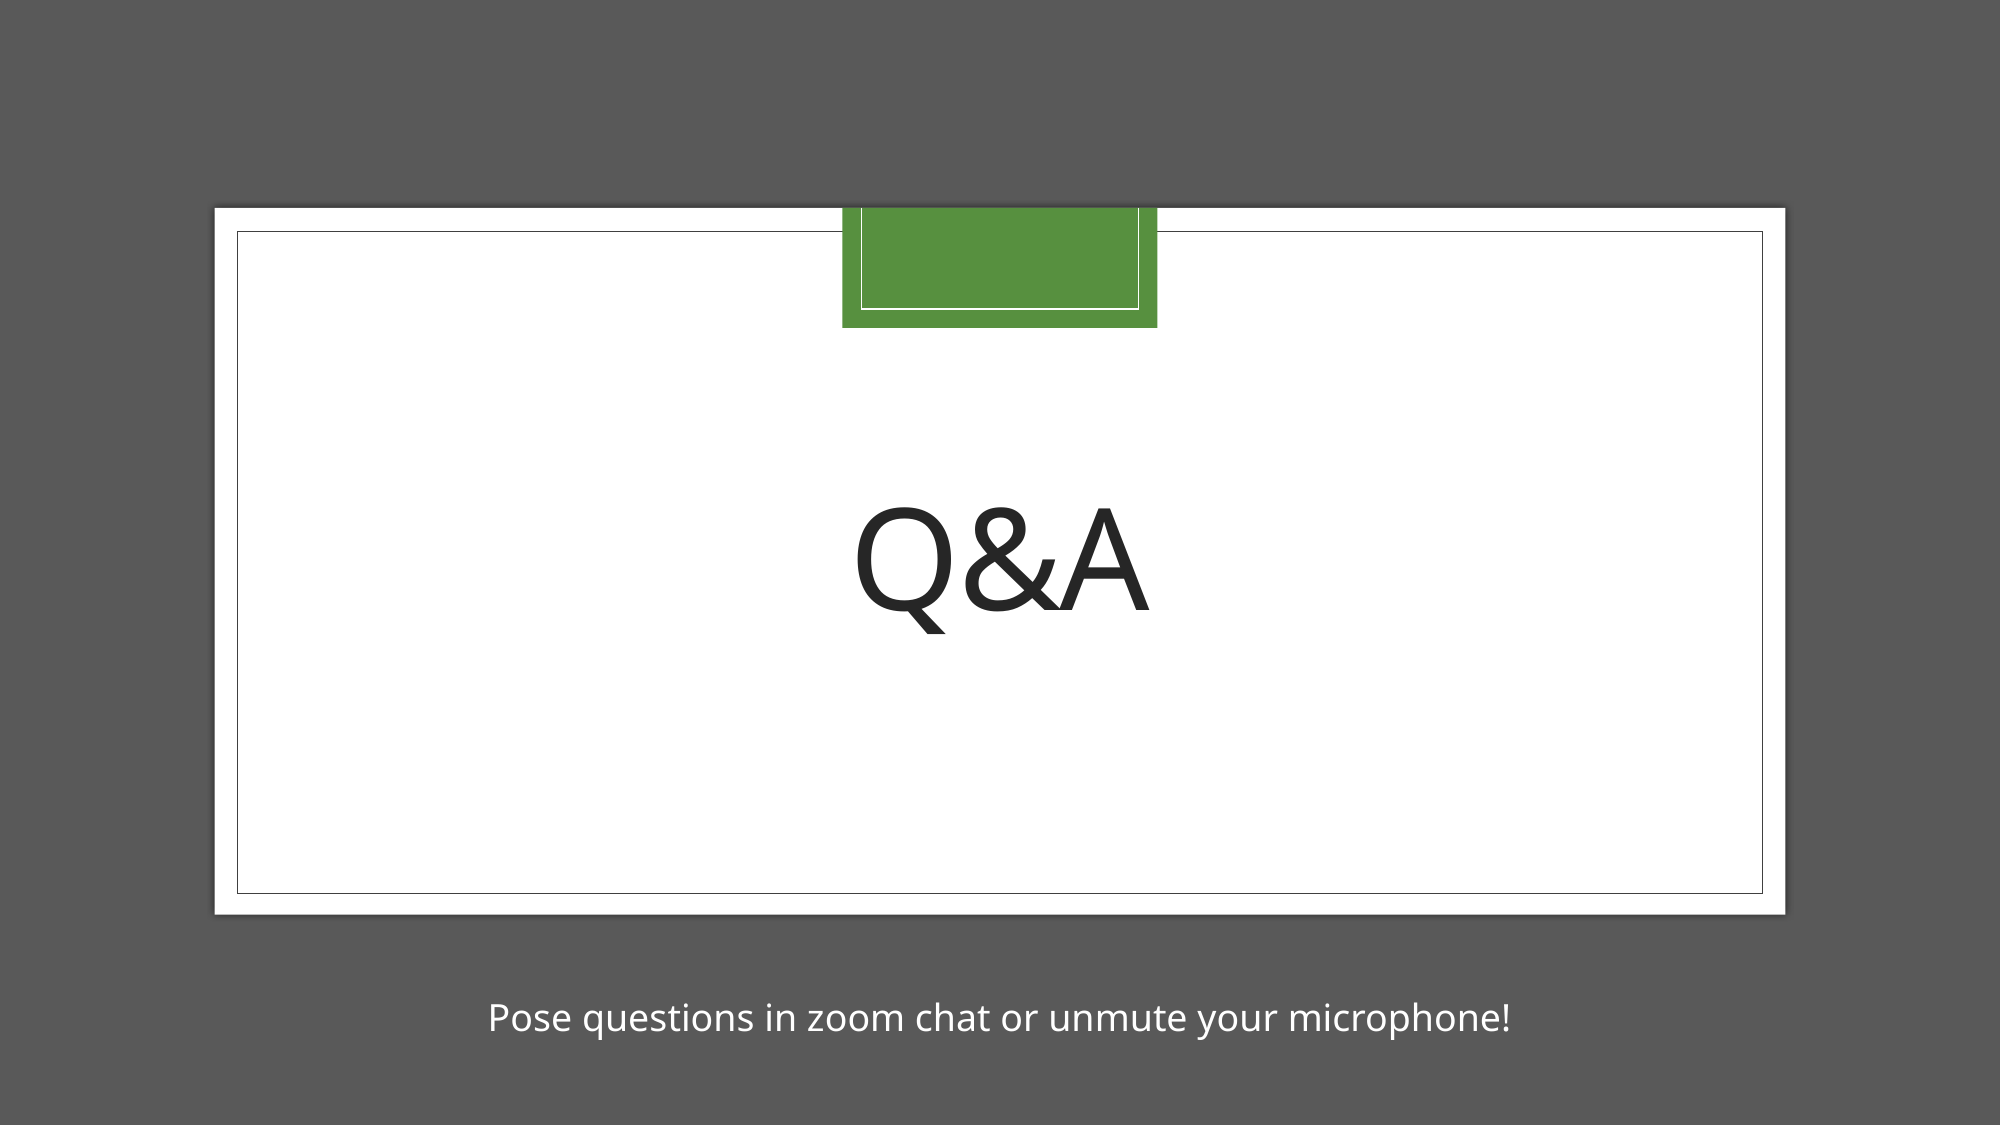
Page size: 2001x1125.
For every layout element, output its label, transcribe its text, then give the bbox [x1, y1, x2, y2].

title Q&A [267, 368, 1733, 769]
text_box Pose questions in zoom chat or unmute your microphone! [193, 986, 1807, 1047]
